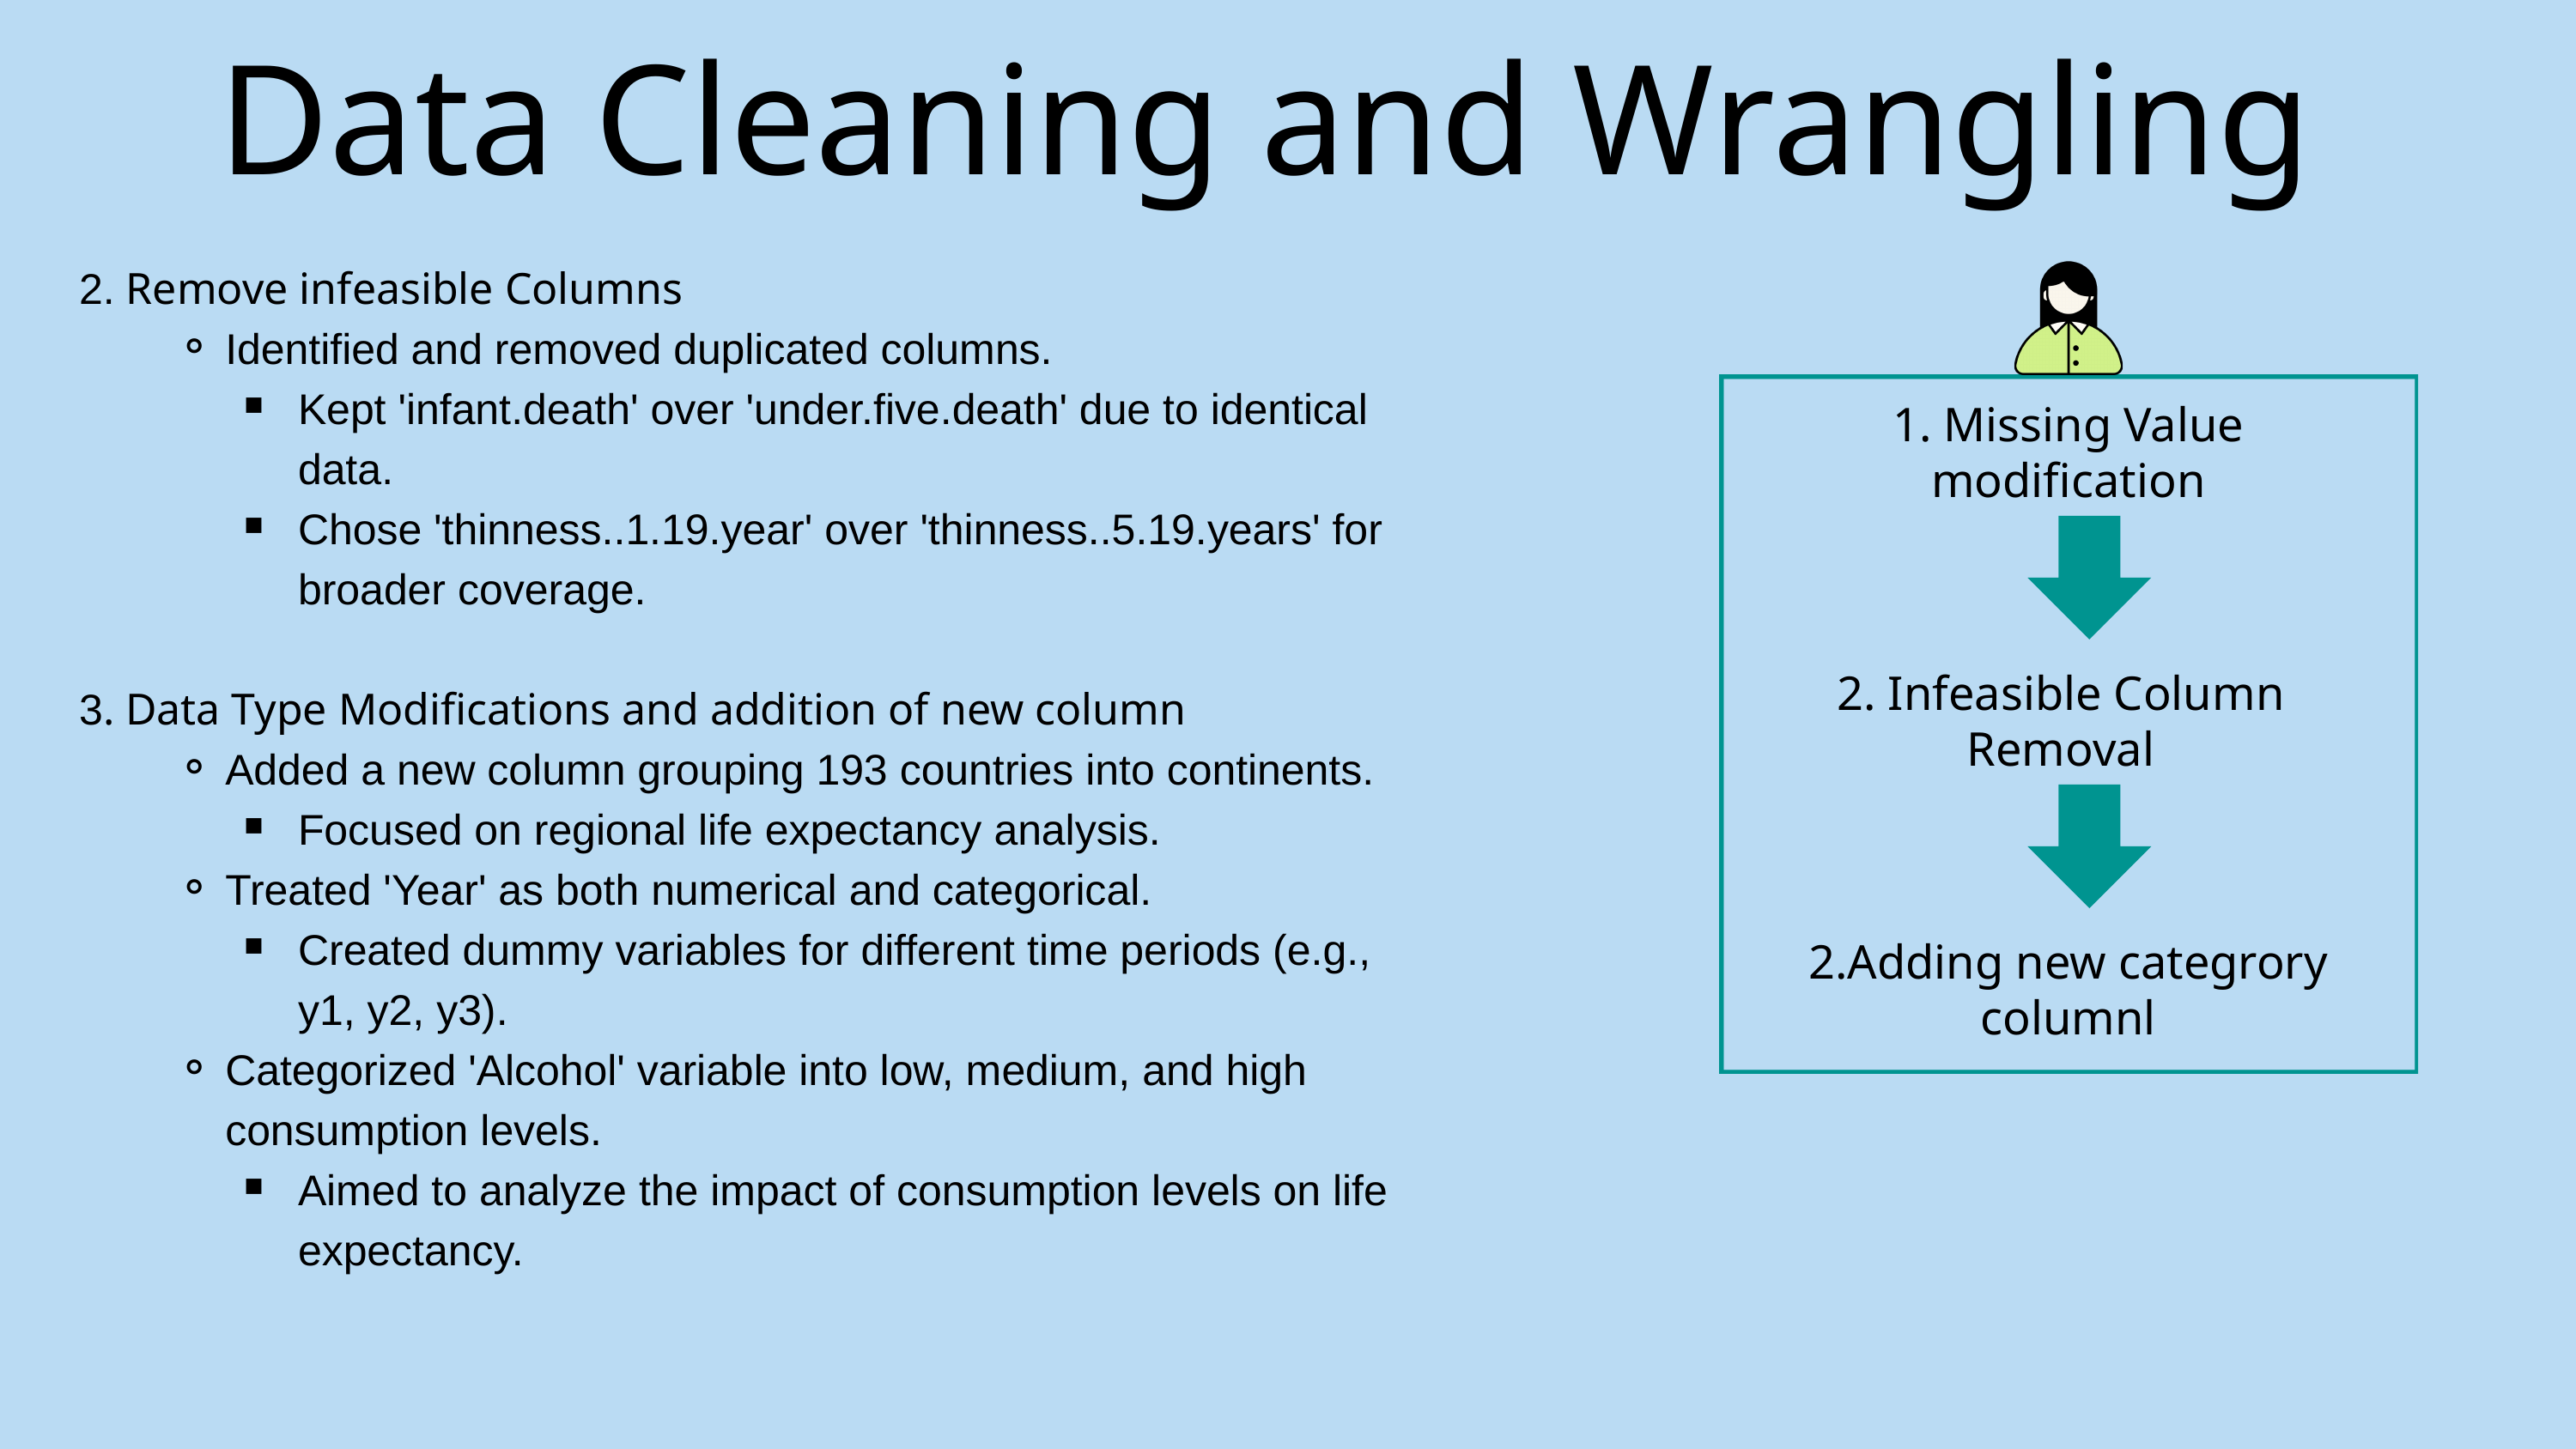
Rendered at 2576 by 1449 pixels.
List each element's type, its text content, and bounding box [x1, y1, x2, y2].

text_box 2. Infeasible Column Removal [1754, 664, 2367, 776]
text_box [2026, 784, 2152, 909]
text_box [1718, 374, 2419, 1074]
text_box 2.Adding new categrory columnl [1734, 932, 2403, 1044]
text_box 1. Missing Value modification [1775, 395, 2362, 506]
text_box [2026, 515, 2152, 640]
text_box Data Cleaning and Wrangling [157, 22, 2334, 206]
text_box [2014, 261, 2123, 375]
text_box 2. Remove infeasible Columns Identified and removed duplicated columns. Kept 'infant.death' over 'under.five.death' due to identical data. Chose 'thinness..1.19.year' over 'thinness..5.19.years' for broader coverage. 3. Data Type Modifications and addition of new column Added a new column grouping 193 countries into continents. Focused on regional life expectancy analysis. Treated 'Year' as both numerical and categorical. Created dummy variables for different time periods (e.g., y1, y2, y3). Categorized 'Alcohol' variable into low, medium, and high consumption levels. Aimed to analyze the impact of consumption levels on life expectancy. [79, 252, 1429, 1335]
